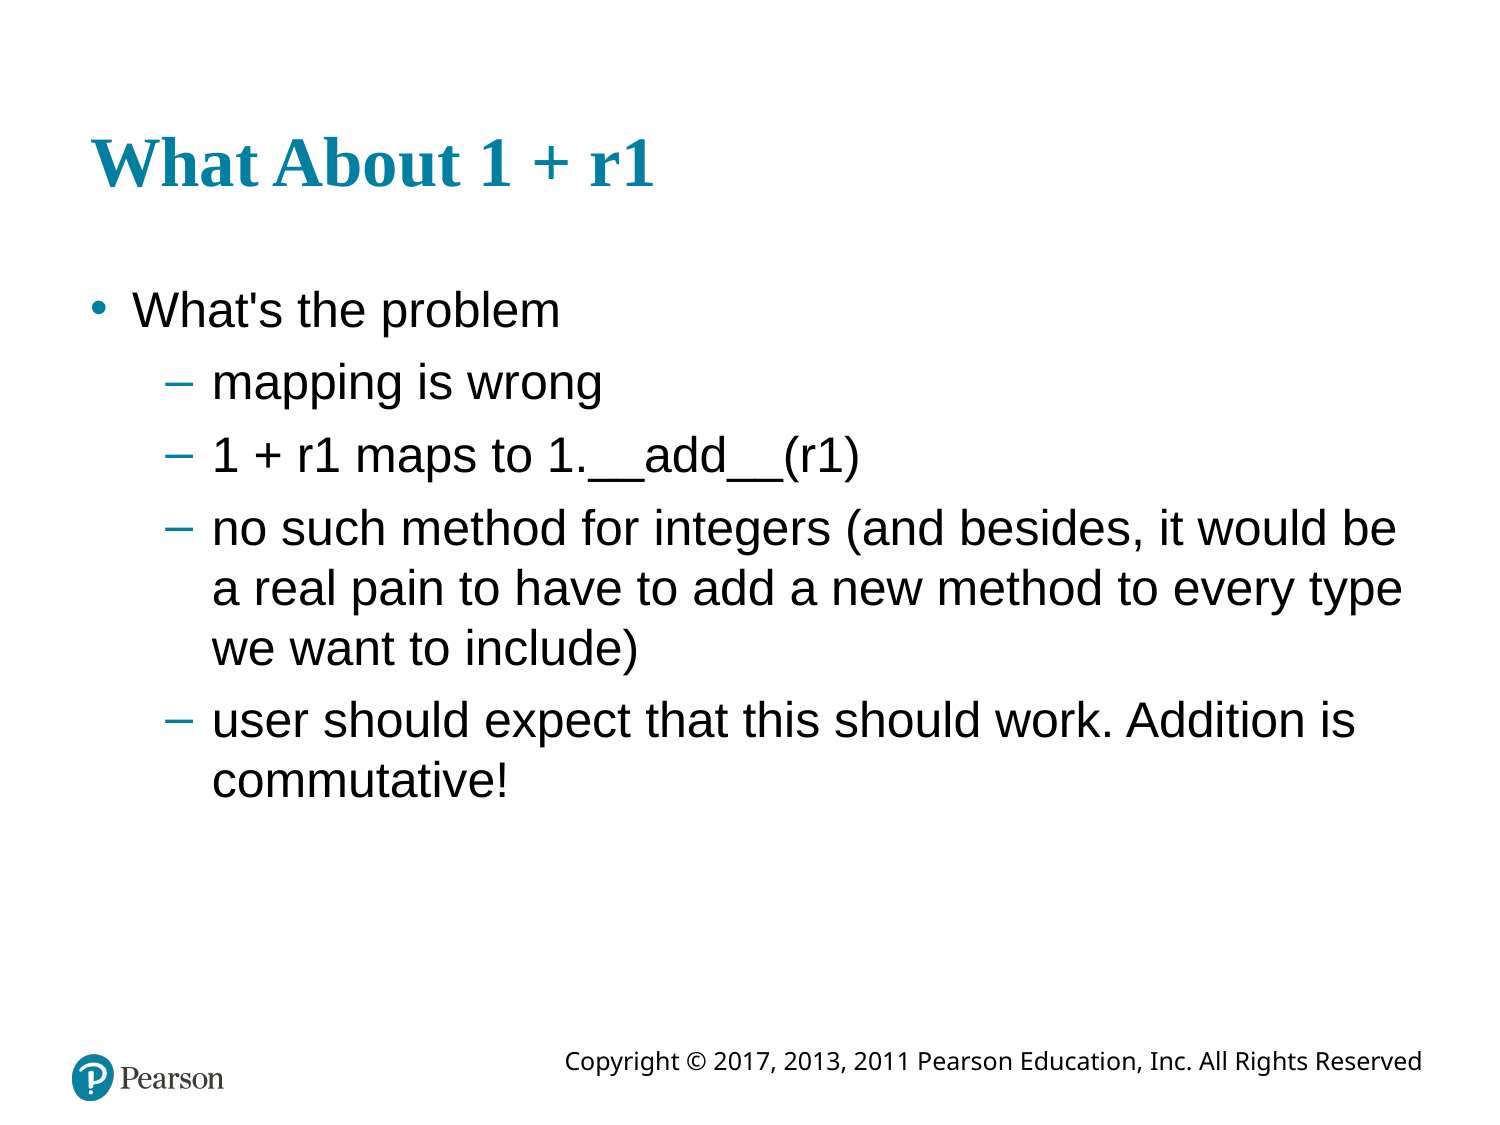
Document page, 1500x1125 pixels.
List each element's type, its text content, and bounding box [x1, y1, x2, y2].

picture [98, 1054, 224, 1101]
title What About 1 + r1 [75, 35, 1425, 216]
list What's the problem mapping is wrong 1 + r1 maps to 1.__add__(r1) no such method for integers (and besides, it would be a real pain to have to add a new method to every type we want to include) user should expect that this should work. Addition is commutative! [75, 262, 1425, 1005]
picture [72, 1087, 83, 1101]
picture [72, 1054, 88, 1070]
picture [80, 1063, 106, 1088]
